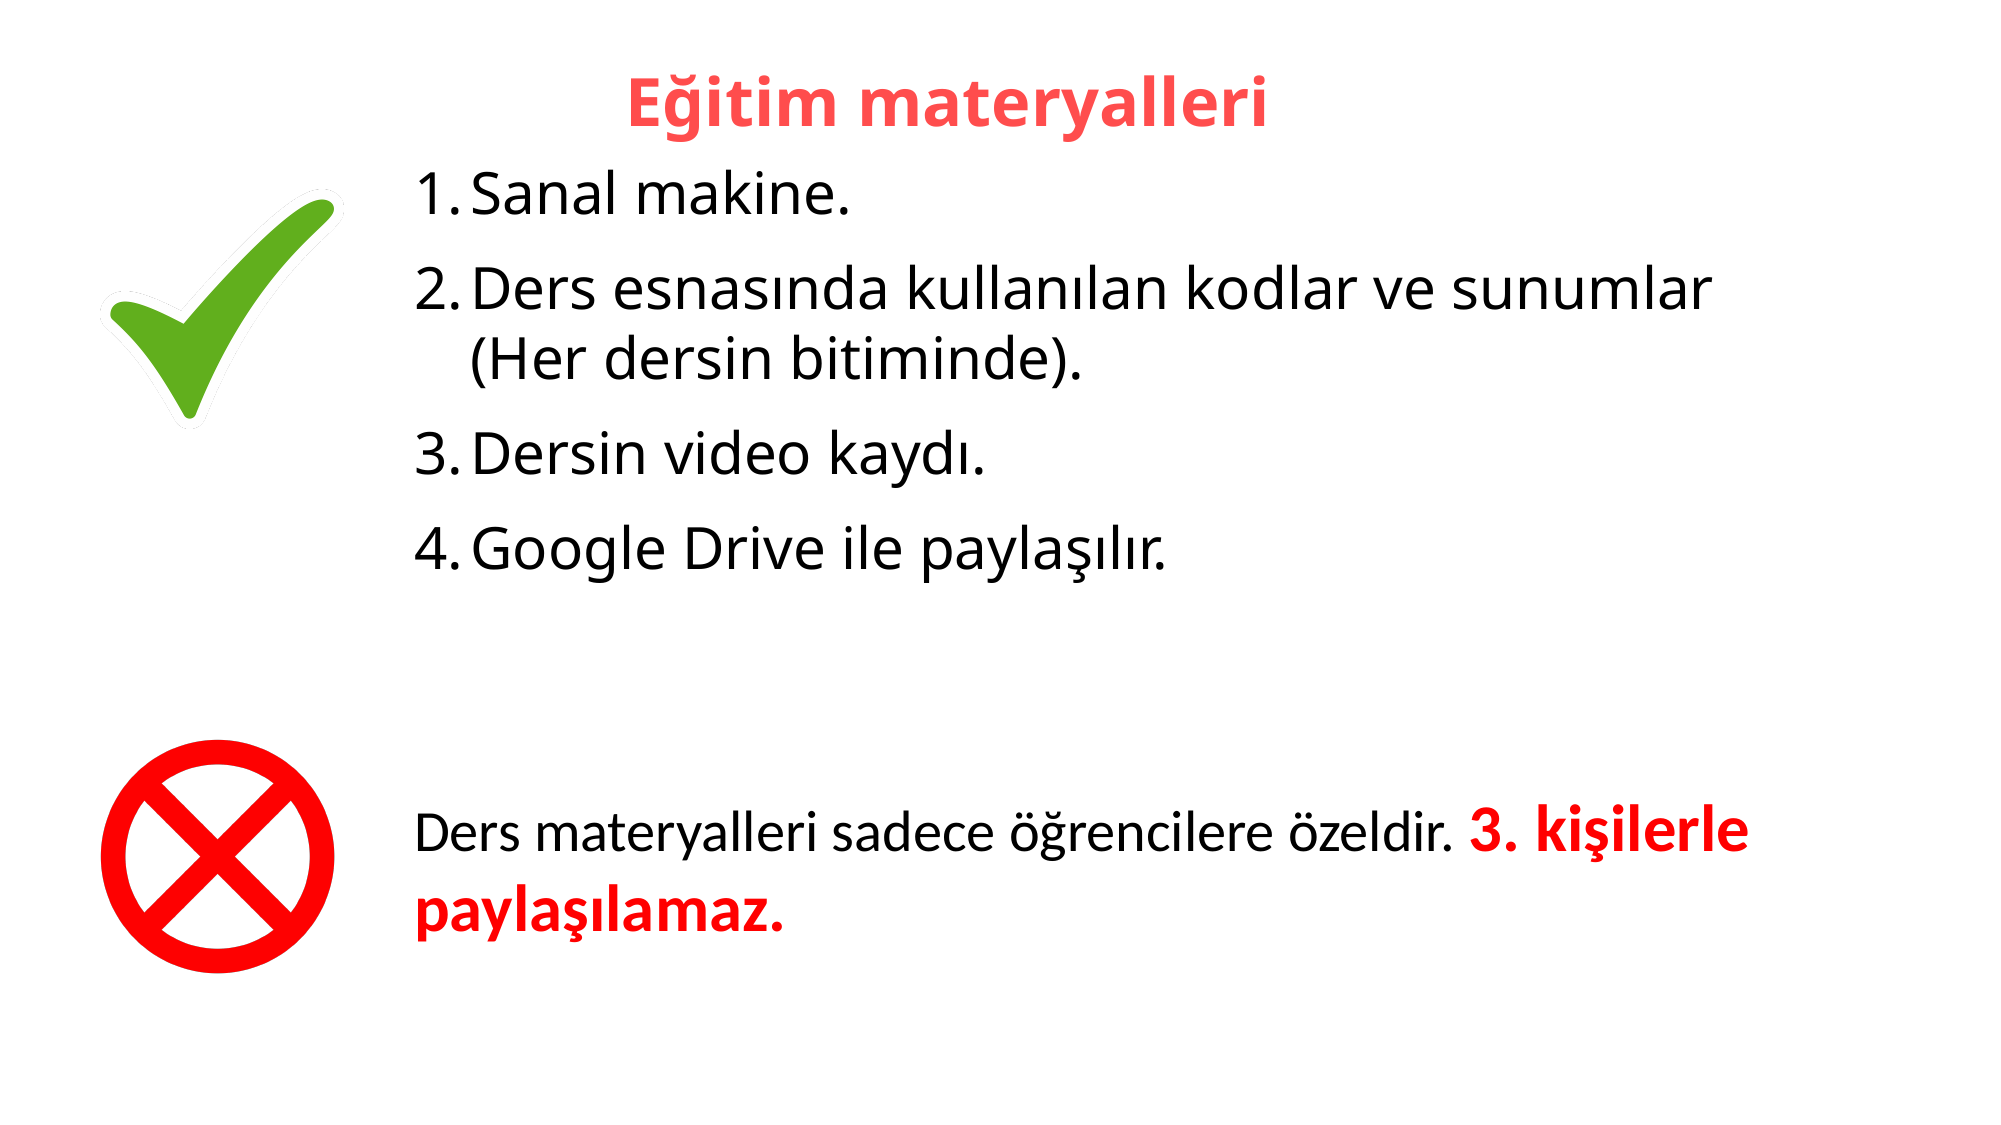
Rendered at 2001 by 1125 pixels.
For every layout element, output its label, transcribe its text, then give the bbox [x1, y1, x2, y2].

title Eğitim materyalleri [399, 47, 1497, 148]
picture [100, 739, 335, 974]
picture [100, 189, 344, 430]
text_box Sanal makine. Ders esnasında kullanılan kodlar ve sunumlar (Her dersin bitiminde). Dersin video kaydı. Google Drive ile paylaşılır. [399, 148, 1759, 589]
text_box Ders materyalleri sadece öğrencilere özeldir. 3. kişilerle paylaşılamaz. [399, 777, 1858, 953]
